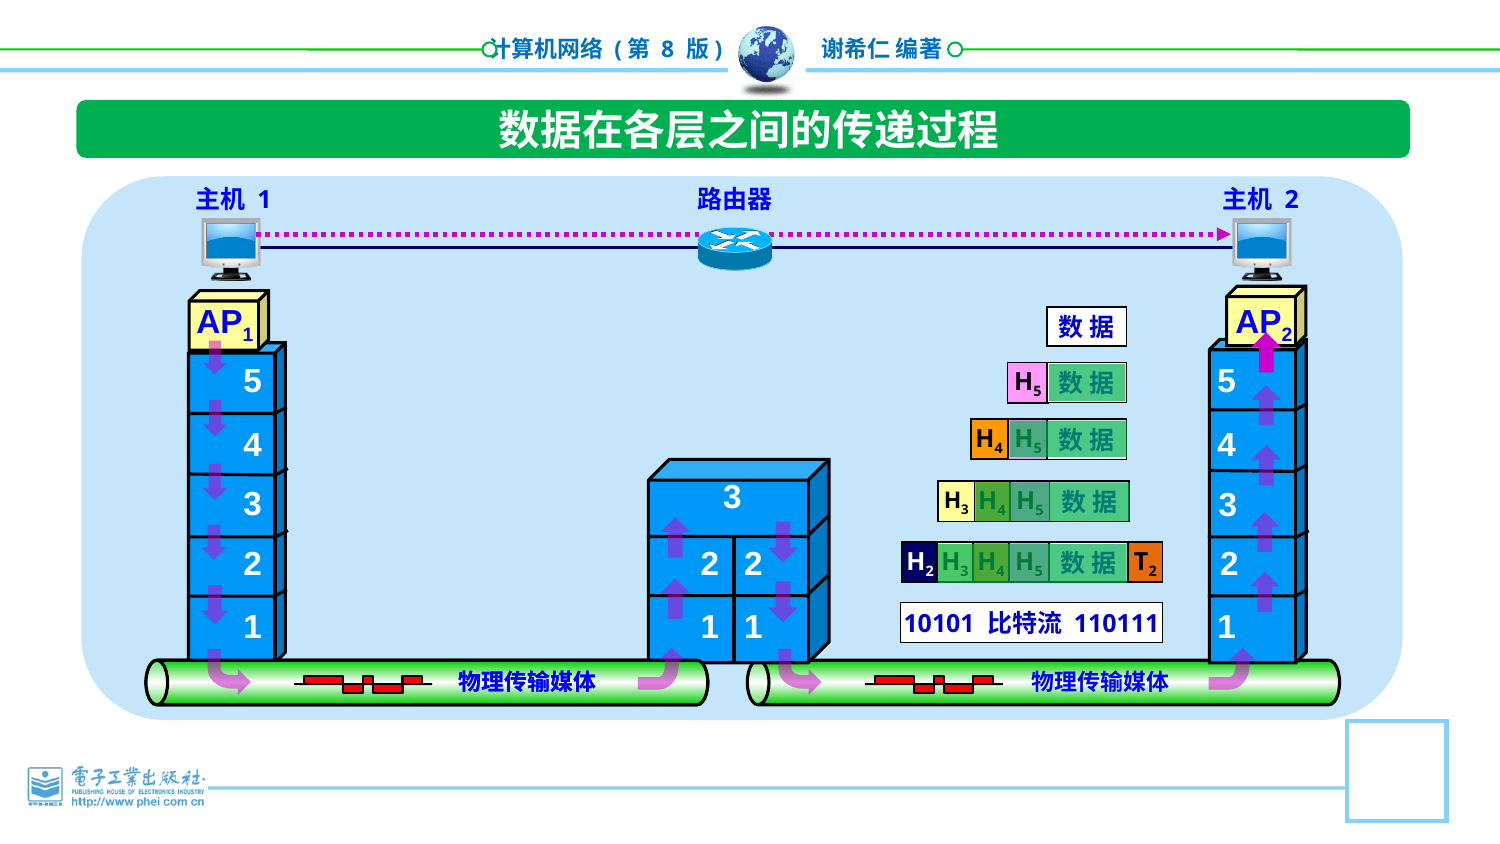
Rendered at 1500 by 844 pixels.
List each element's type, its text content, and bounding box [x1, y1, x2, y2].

text_box [1208, 671, 1249, 690]
text_box 数 据 [1046, 306, 1127, 346]
text_box [208, 672, 251, 695]
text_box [864, 675, 1004, 693]
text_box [646, 459, 830, 663]
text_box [970, 418, 1127, 460]
text_box [79, 174, 1405, 723]
text_box [747, 660, 1340, 705]
text_box 10101 比特流 110111 [900, 602, 1163, 643]
text_box [778, 672, 822, 695]
text_box [637, 672, 678, 690]
picture [23, 764, 208, 809]
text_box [937, 480, 1130, 522]
picture [697, 259, 773, 271]
picture [697, 226, 773, 242]
picture [736, 24, 796, 99]
picture [713, 232, 734, 238]
text_box 物理传输媒体 [1016, 660, 1185, 703]
text_box 路由器 [682, 176, 788, 221]
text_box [180, 290, 289, 663]
text_box 主机 1 [180, 176, 287, 221]
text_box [1201, 285, 1309, 663]
text_box 物理传输媒体 [443, 660, 612, 703]
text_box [901, 541, 1163, 584]
text_box [145, 660, 708, 705]
list 数据在各层之间的传递过程 [204, 99, 1293, 158]
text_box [1007, 362, 1127, 403]
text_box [293, 675, 433, 693]
text_box 主机 2 [1208, 176, 1314, 221]
picture [712, 241, 732, 251]
picture [196, 214, 265, 283]
picture [738, 232, 758, 239]
picture [737, 242, 759, 250]
picture [1227, 214, 1296, 283]
